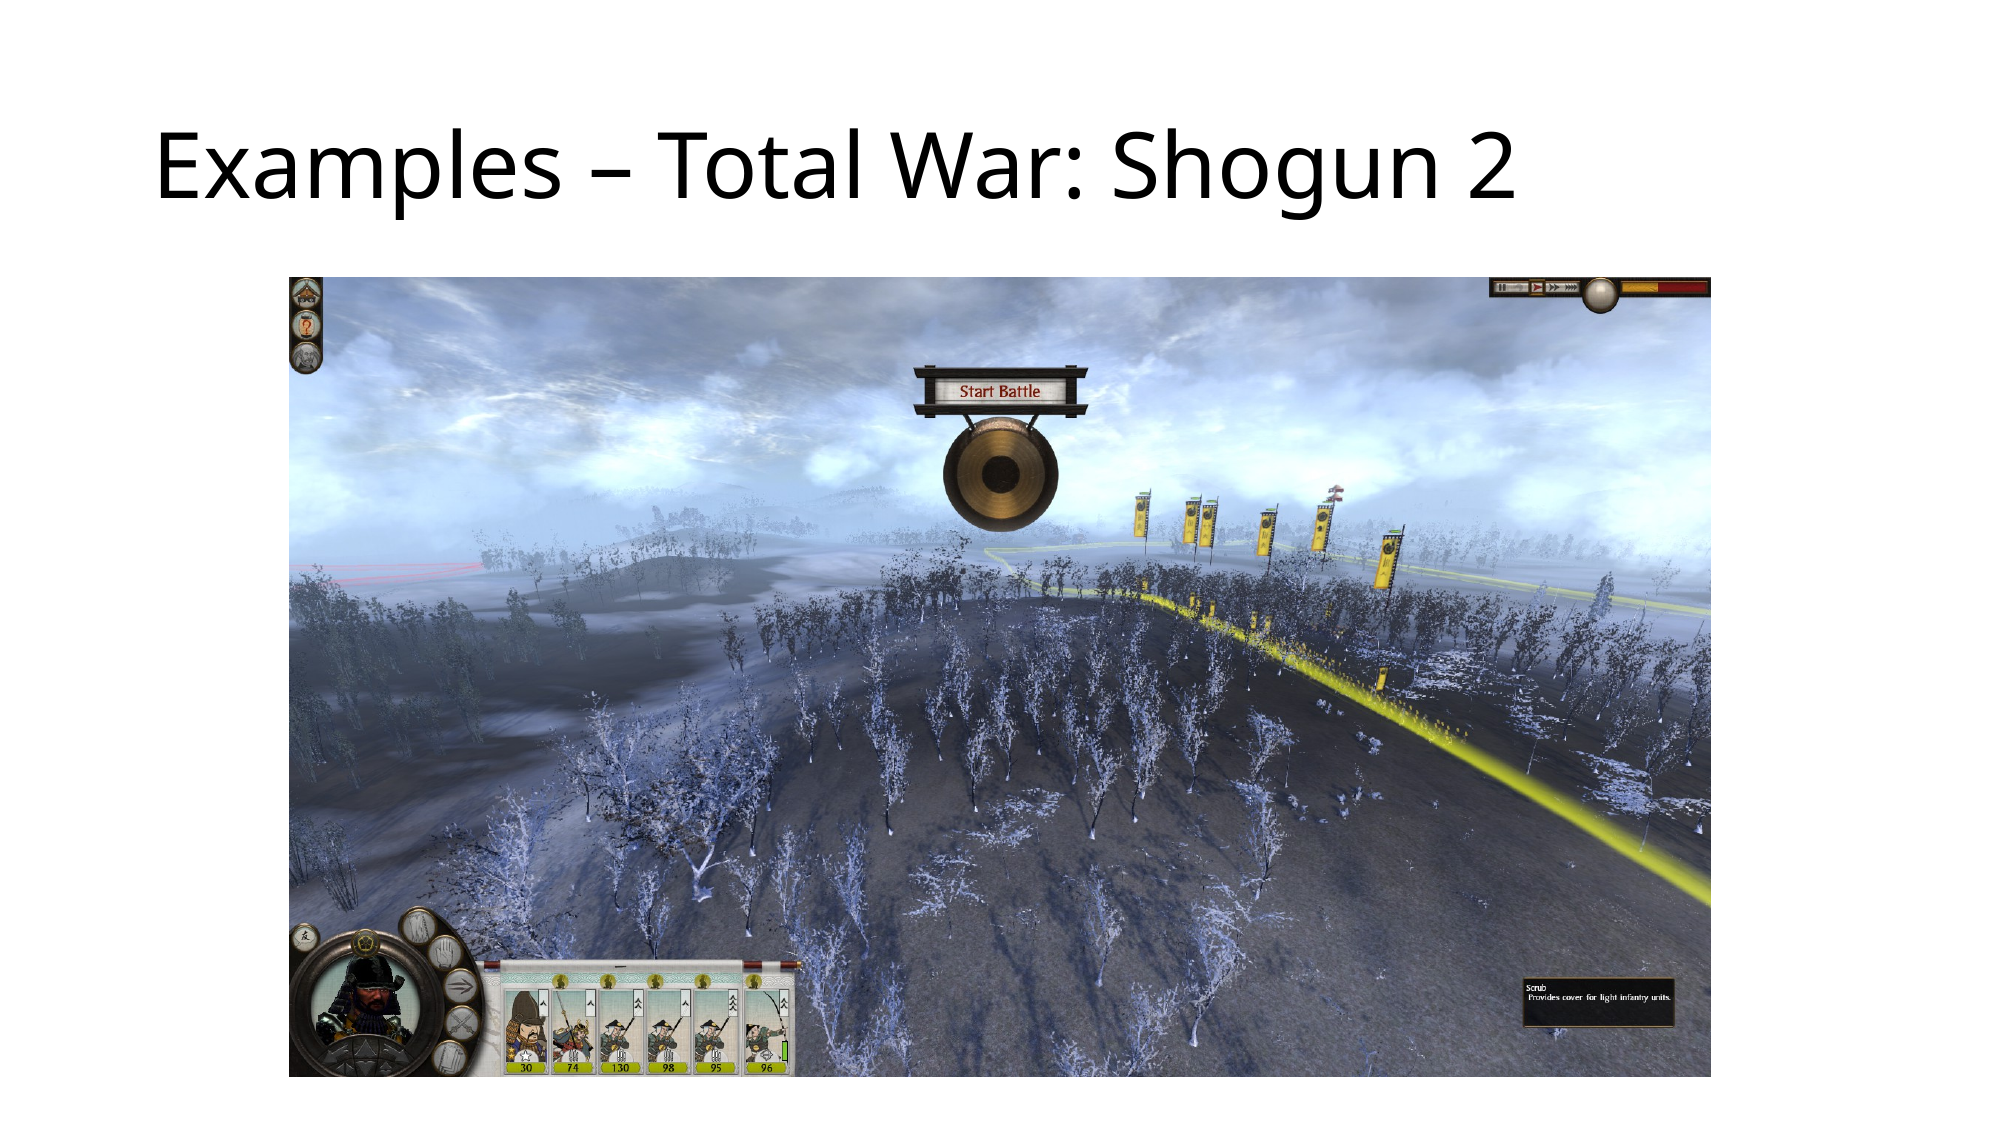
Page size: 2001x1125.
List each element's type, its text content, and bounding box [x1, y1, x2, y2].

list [289, 277, 1711, 1077]
title Examples – Total War: Shogun 2 [137, 59, 1863, 278]
